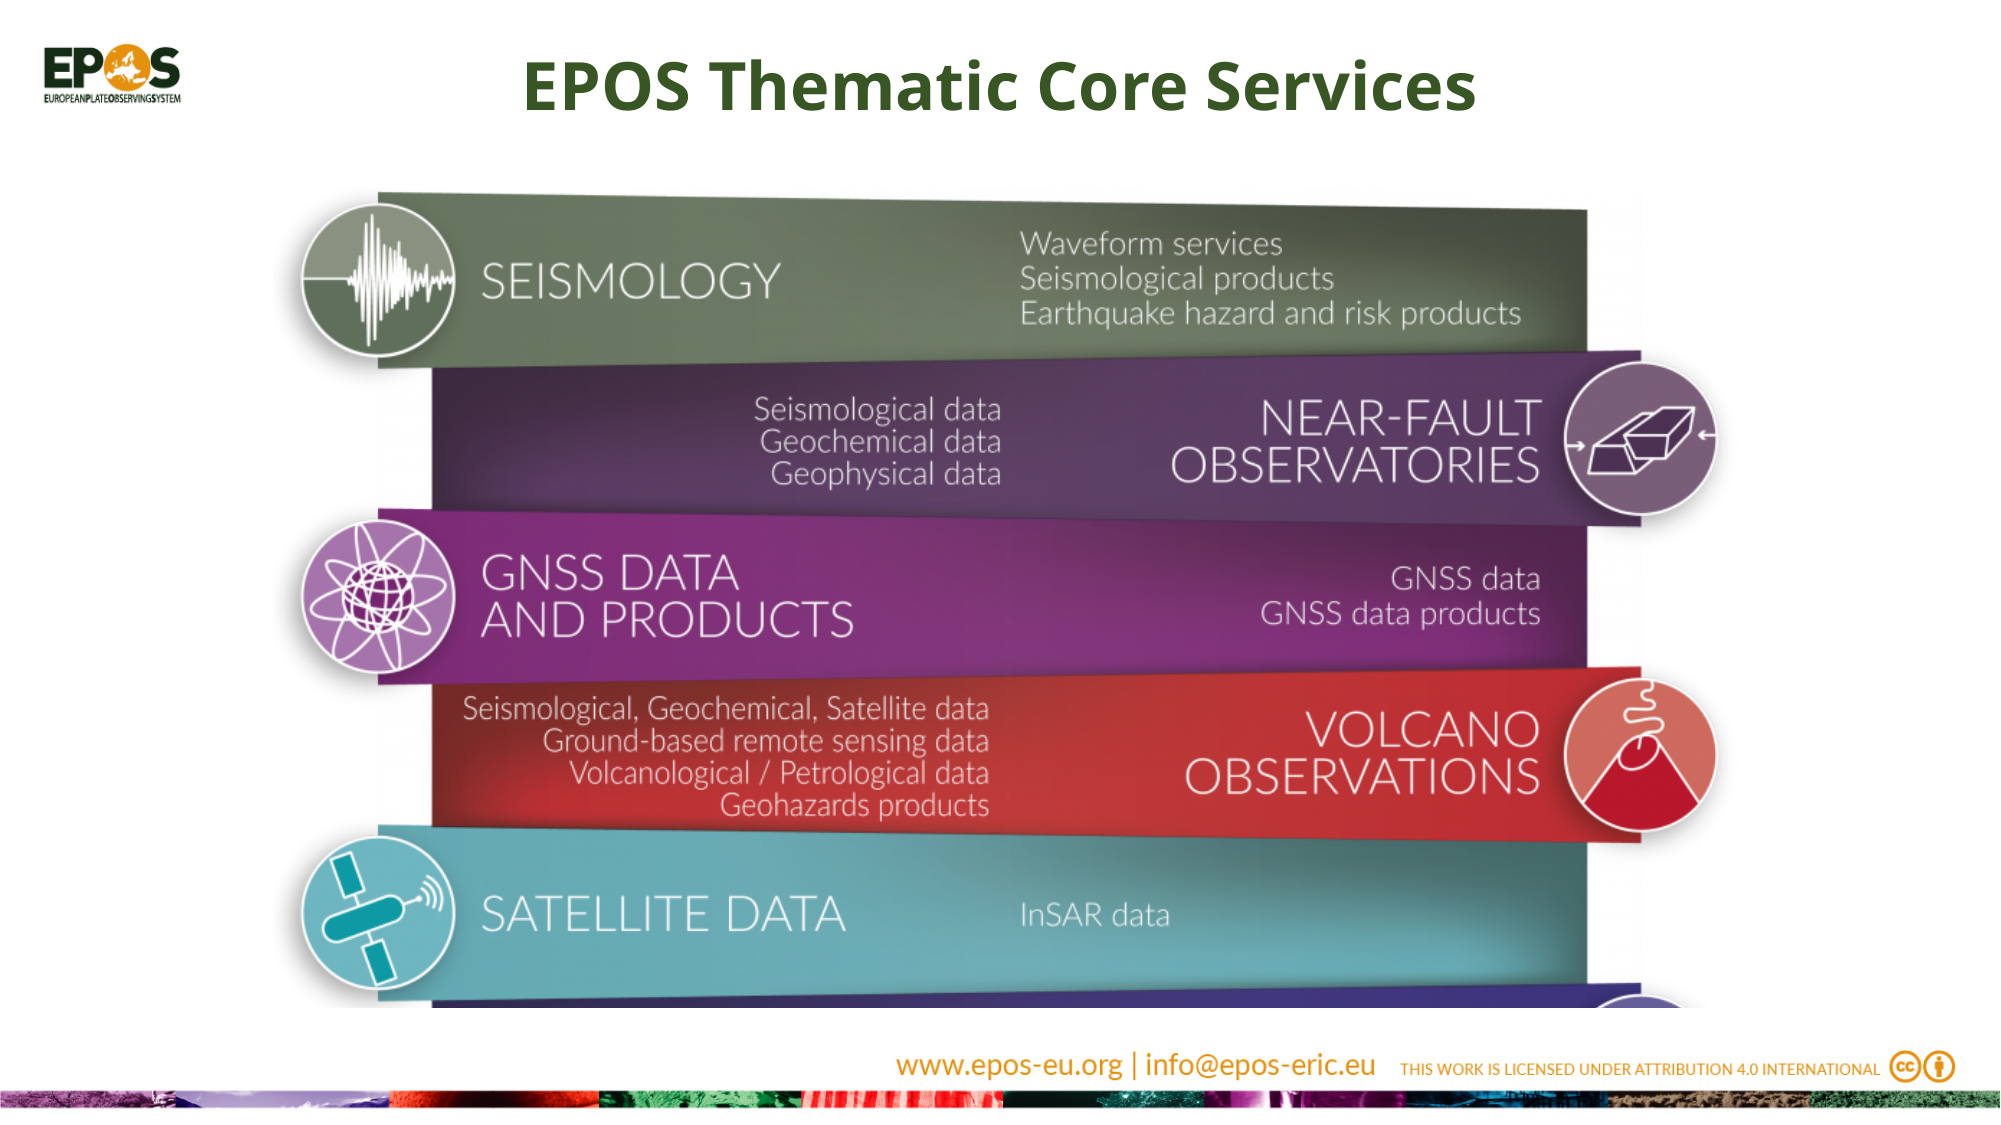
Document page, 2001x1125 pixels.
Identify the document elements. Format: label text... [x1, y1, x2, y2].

picture [0, 0, 2001, 1125]
text_box EPOS Thematic Core Services [491, 47, 1509, 121]
